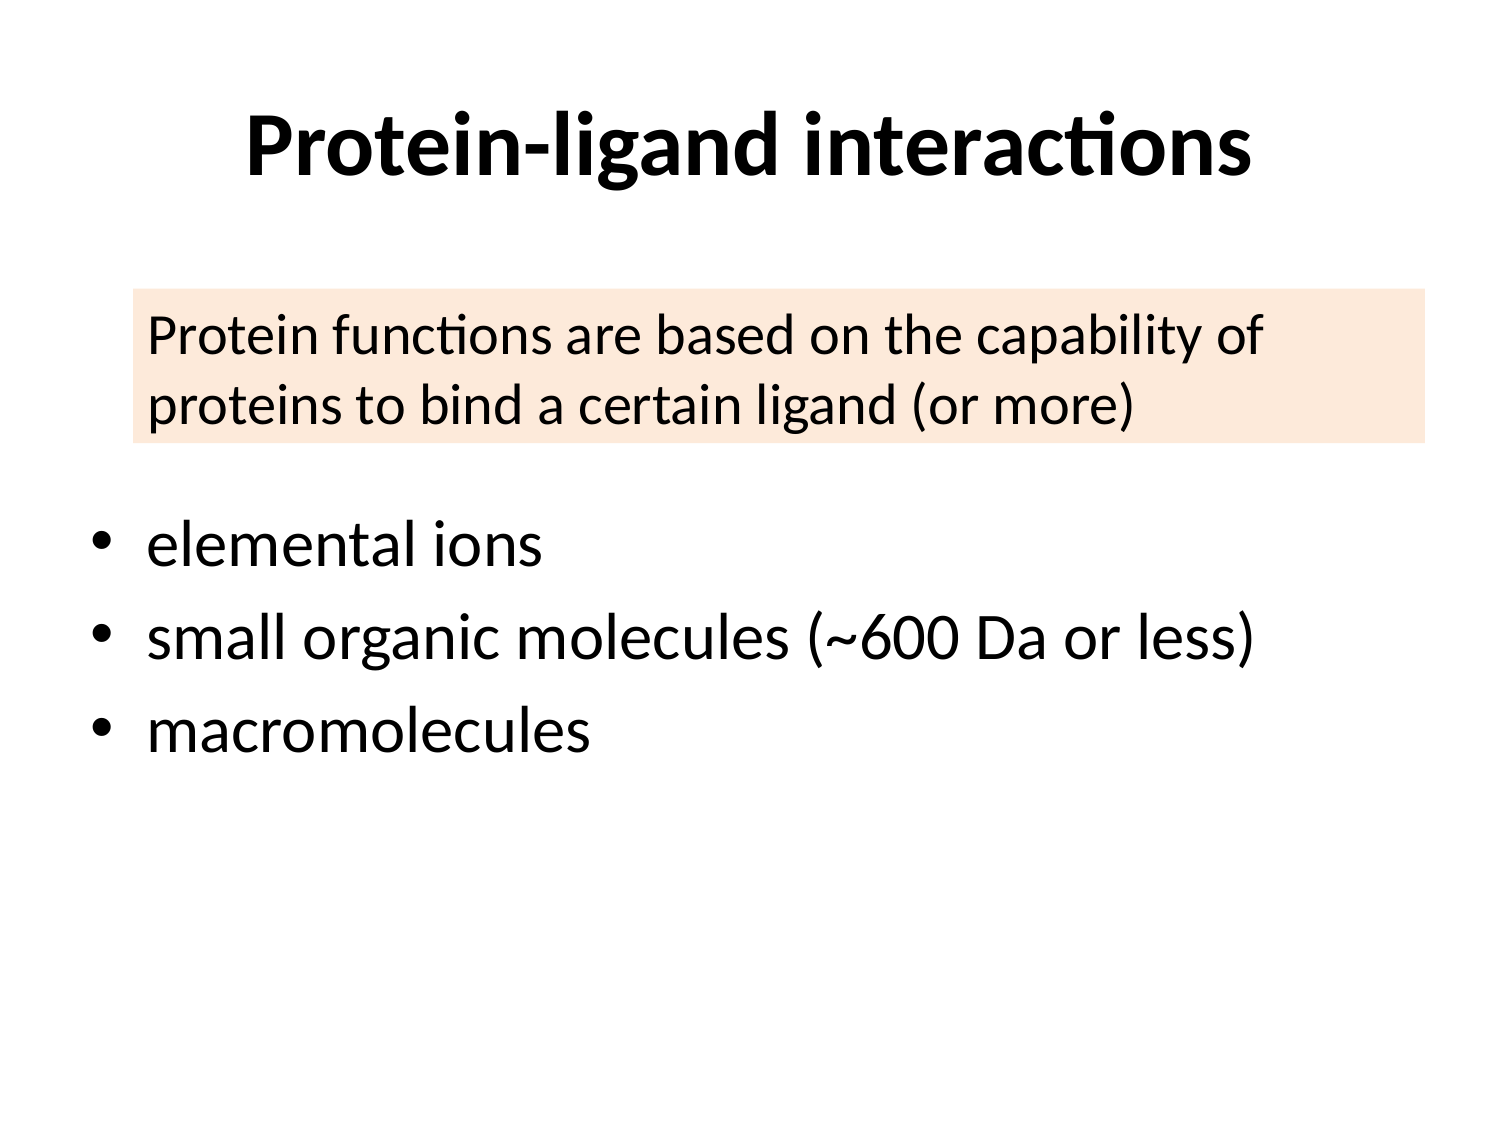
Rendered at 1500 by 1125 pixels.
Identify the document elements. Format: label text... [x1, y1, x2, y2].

list elemental ions small organic molecules (~600 Da or less) macromolecules [75, 491, 1425, 785]
title Protein-ligand interactions [75, 45, 1425, 233]
text_box Protein functions are based on the capability of proteins to bind a certain ligand (or more) [133, 288, 1425, 444]
